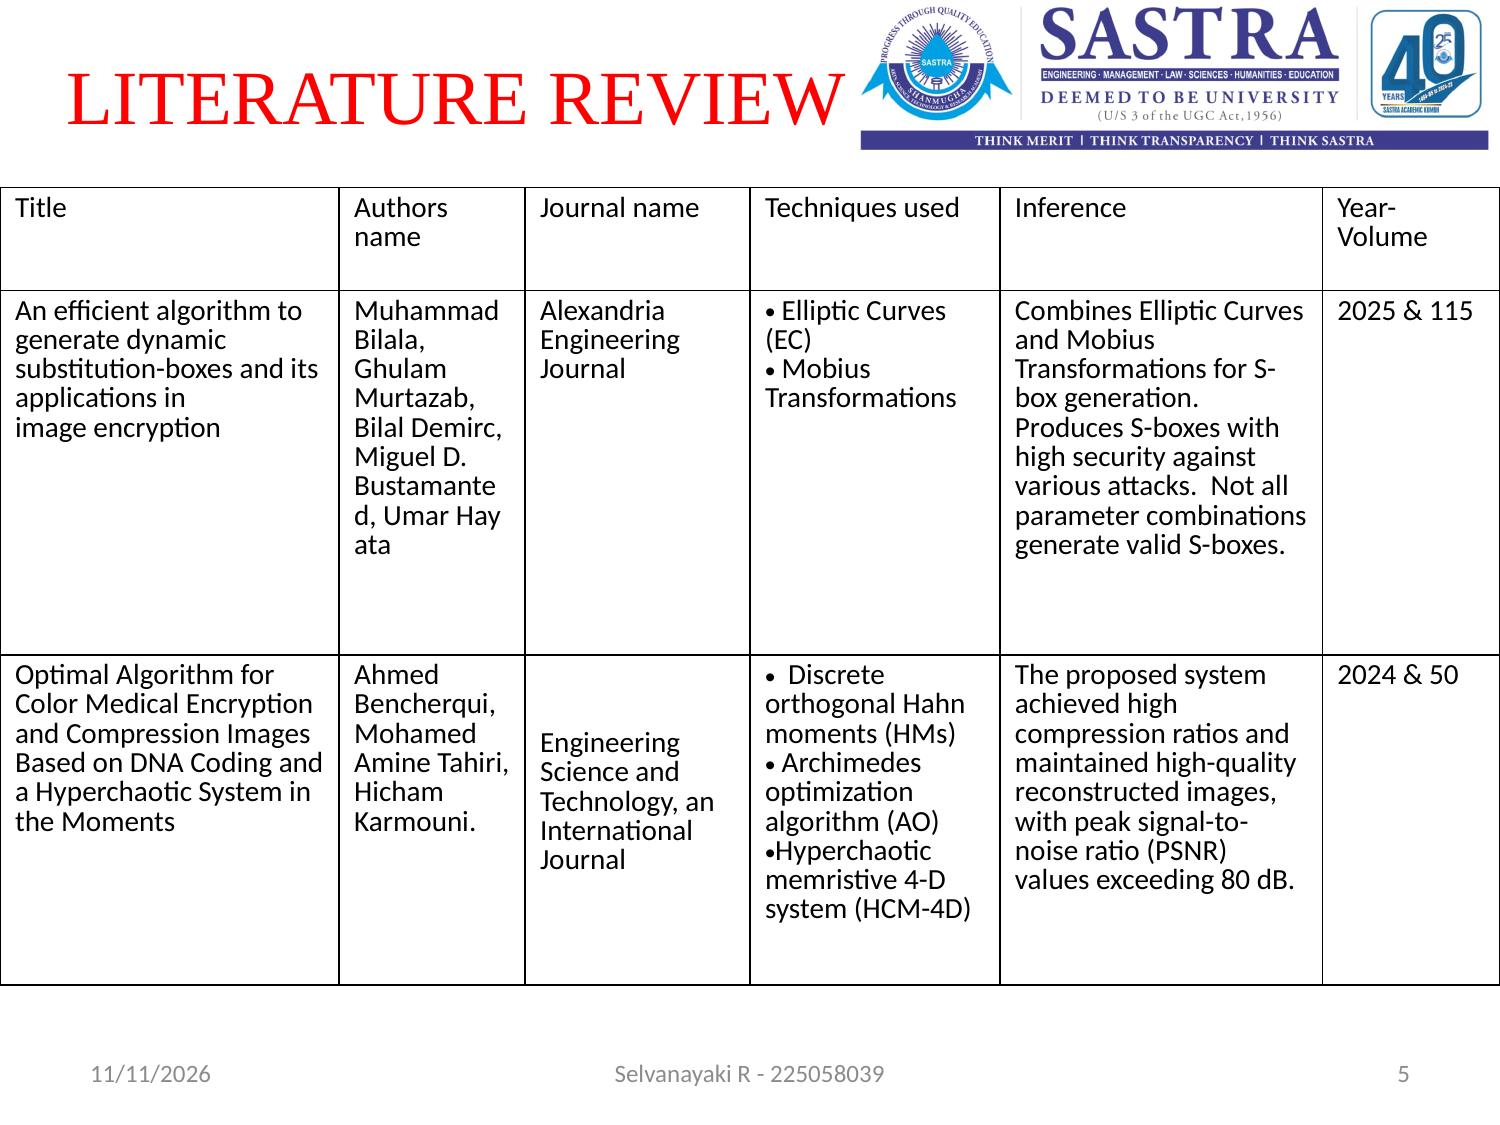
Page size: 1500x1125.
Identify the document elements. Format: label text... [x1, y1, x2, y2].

title LITERATURE REVIEW [24, 0, 888, 187]
table_cell Optimal Algorithm for Color Medical Encryption and Compression Images Based on DNA Coding and a Hyperchaotic System in the Moments [1, 656, 338, 984]
table_cell The proposed system achieved high compression ratios and maintained high-quality reconstructed images, with peak signal-to-noise ratio (PSNR) values exceeding 80 dB. [1001, 656, 1322, 984]
picture [846, 0, 1500, 151]
table_cell MuhammadBilala, Ghulam Murtazab, Bilal Demirc, Miguel D. Bustamanted, Umar Hayata [340, 291, 524, 654]
table_cell Engineering Science and Technology, an International Journal [526, 656, 749, 984]
table_header Title [1, 188, 338, 290]
slide_number 5 [1074, 1042, 1425, 1103]
table_cell Elliptic Curves (EC) Mobius Transformations [751, 291, 999, 654]
table_header Year- Volume [1323, 188, 1499, 290]
table_header Journal name [526, 188, 749, 290]
table_header Inference [1001, 188, 1322, 290]
table_cell Discrete orthogonal Hahn moments (HMs) Archimedes optimization algorithm (AO) Hyperchaotic memristive 4-D system (HCM-4D) [751, 656, 999, 984]
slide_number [75, 1042, 425, 1103]
table_cell 2024 & 50 [1323, 656, 1499, 984]
table_cell Combines Elliptic Curves and Mobius Transformations for S-box generation. Produces S-boxes with high security against various attacks. Not all parameter combinations generate valid S-boxes. [1001, 291, 1322, 654]
table_cell Ahmed Bencherqui, Mohamed Amine Tahiri, Hicham Karmouni. [340, 656, 524, 984]
table_cell Alexandria Engineering Journal [526, 291, 749, 654]
table_header Techniques used [751, 188, 999, 290]
table_header Authors name [340, 188, 524, 290]
table_cell 2025 & 115 [1323, 291, 1499, 654]
table_cell An efficient algorithm to generate dynamic substitution-boxes and its applications in image encryption [1, 291, 338, 654]
footer Selvanayaki R - 225058039 [512, 1042, 988, 1103]
